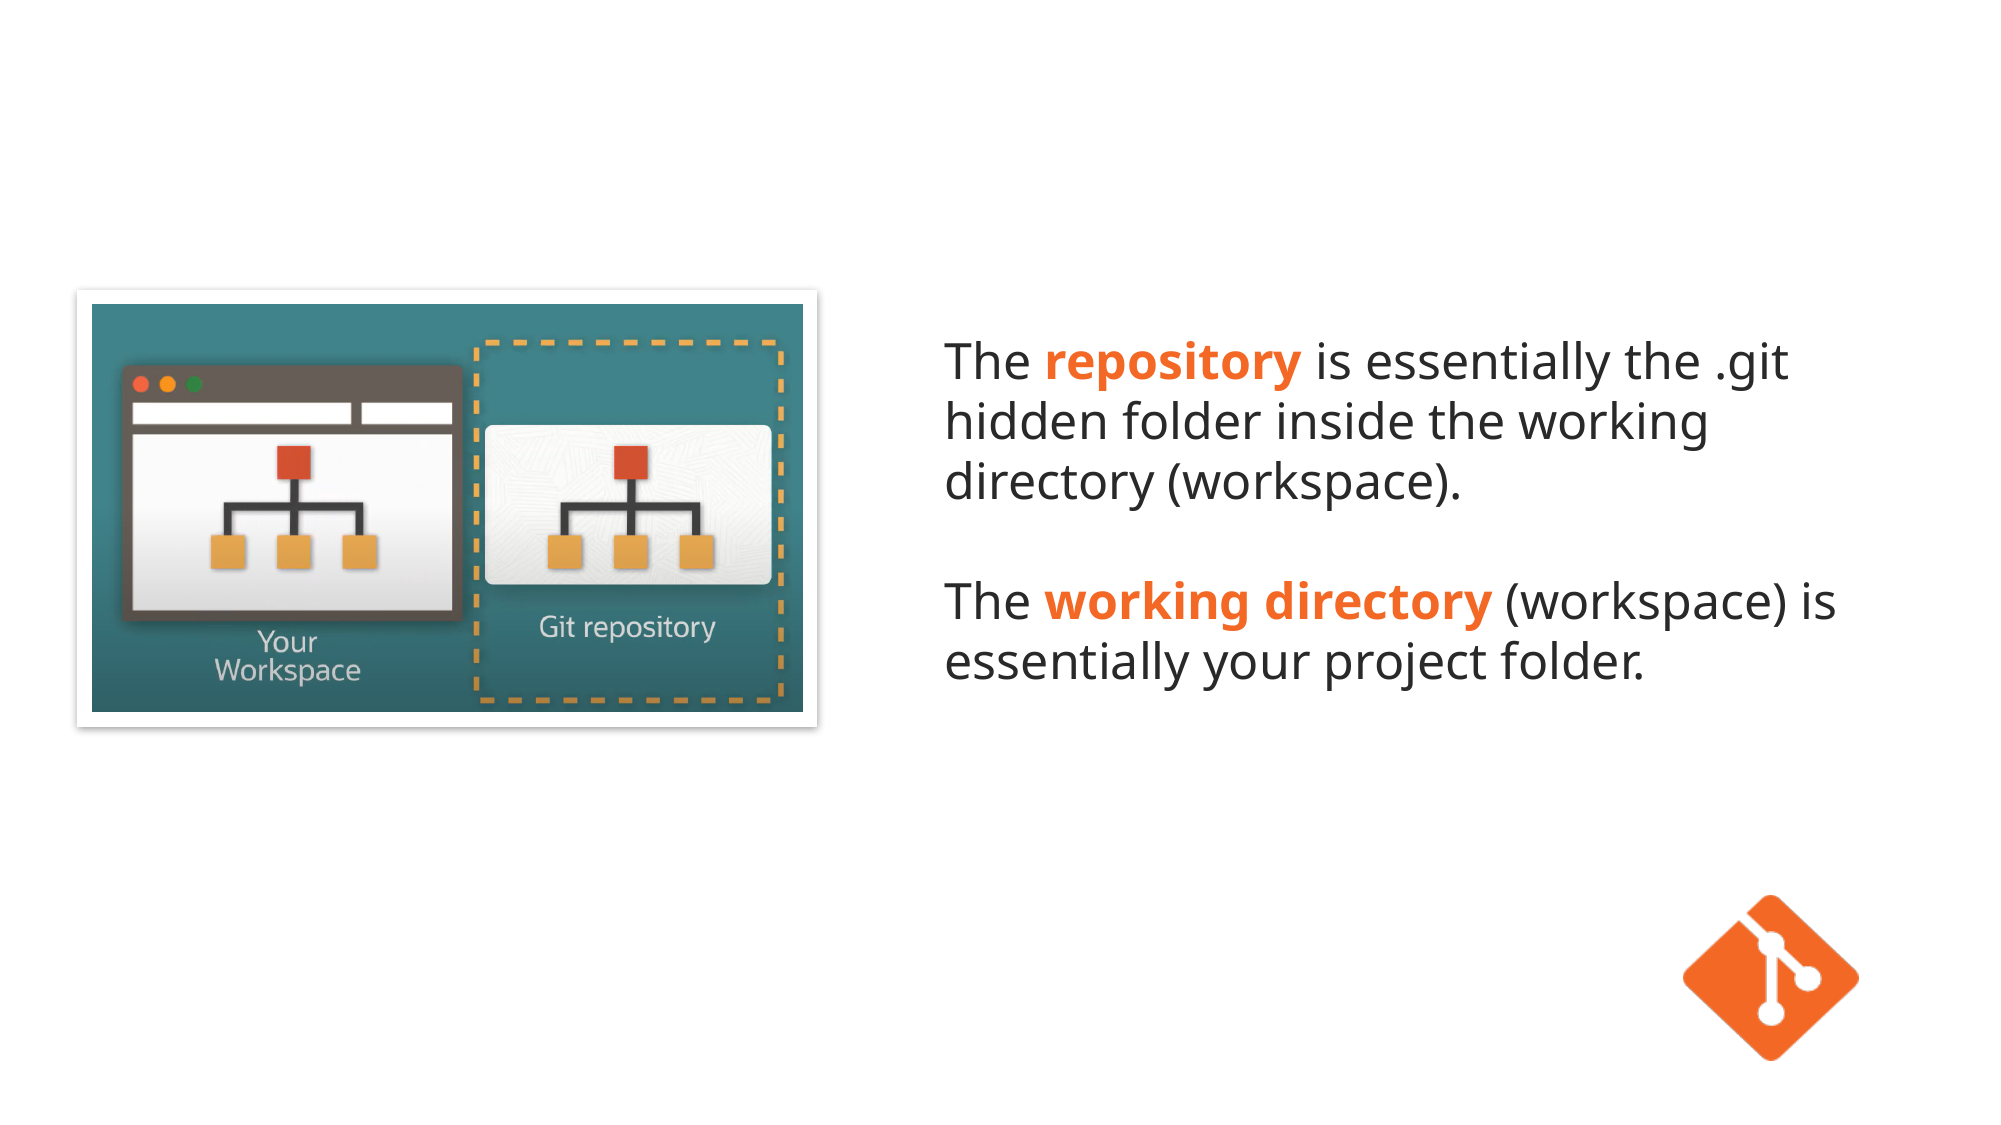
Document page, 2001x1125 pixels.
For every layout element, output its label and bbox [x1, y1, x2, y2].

picture [1683, 895, 1859, 1061]
text_box [869, 207, 1936, 815]
picture [91, 304, 803, 713]
